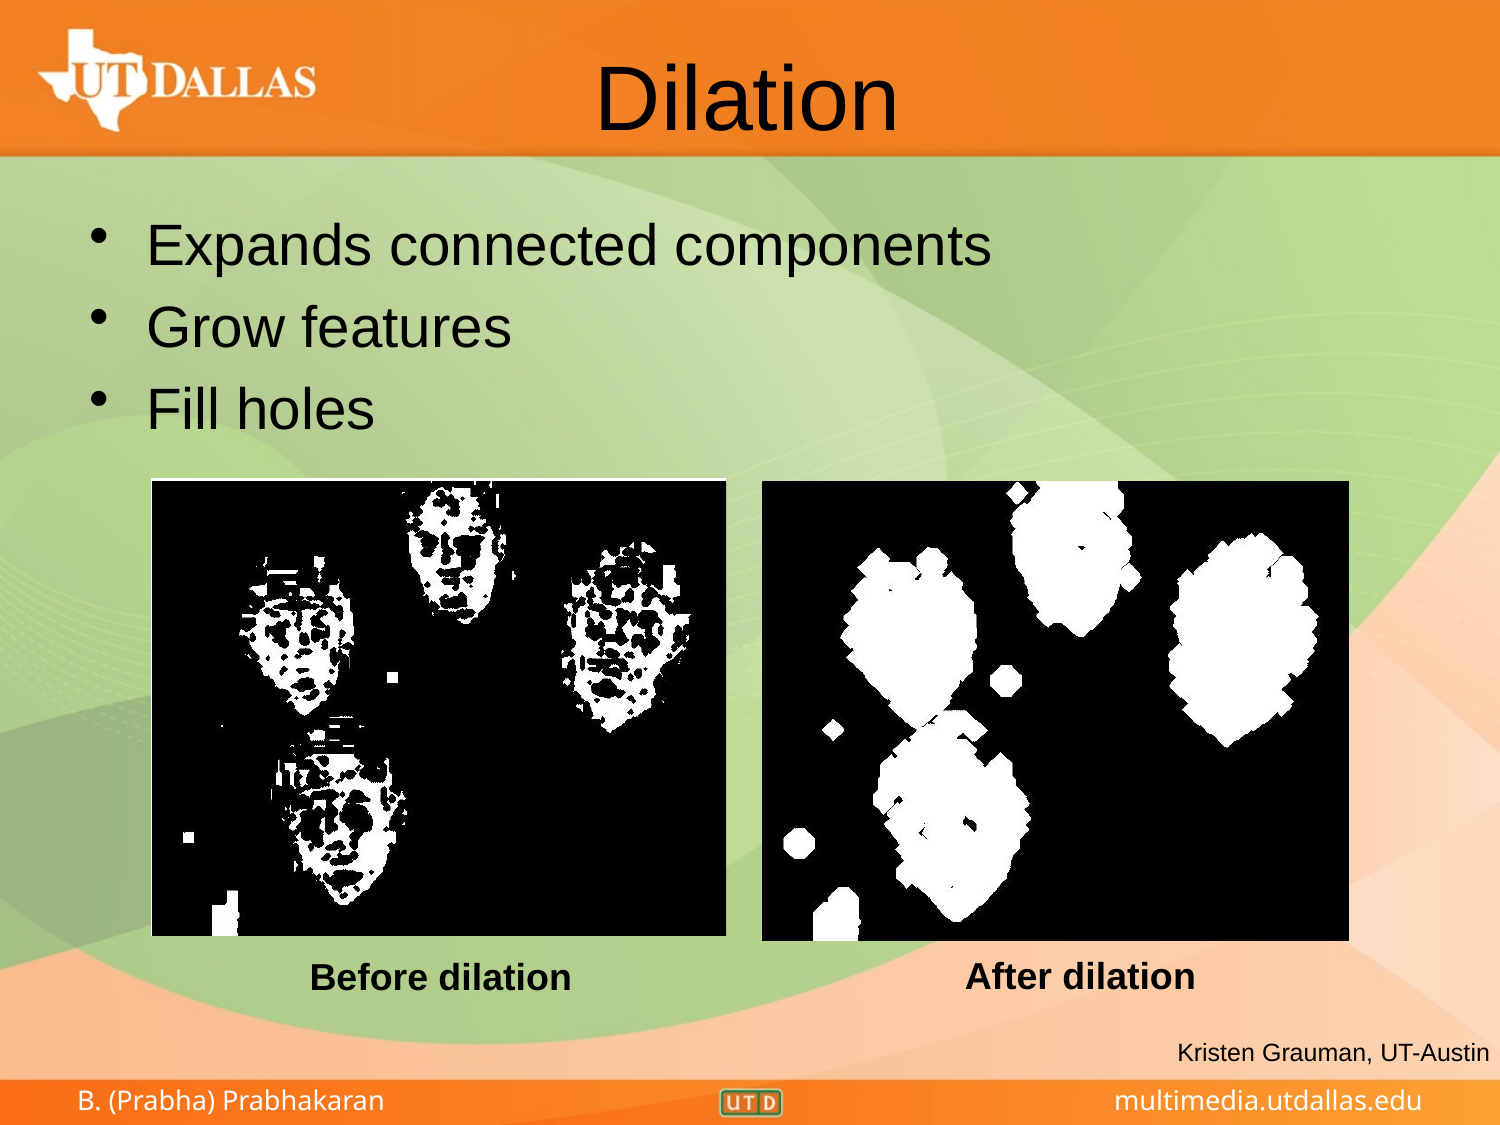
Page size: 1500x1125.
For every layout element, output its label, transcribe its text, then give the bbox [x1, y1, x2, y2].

text_box Before dilation [294, 945, 645, 1006]
picture [0, 0, 1500, 1125]
text_box Kristen Grauman, UT-Austin [1162, 1029, 1500, 1075]
list Expands connected components Grow features Fill holes [75, 200, 1425, 943]
title Dilation [72, 0, 1424, 188]
text_box After dilation [950, 950, 1300, 1005]
